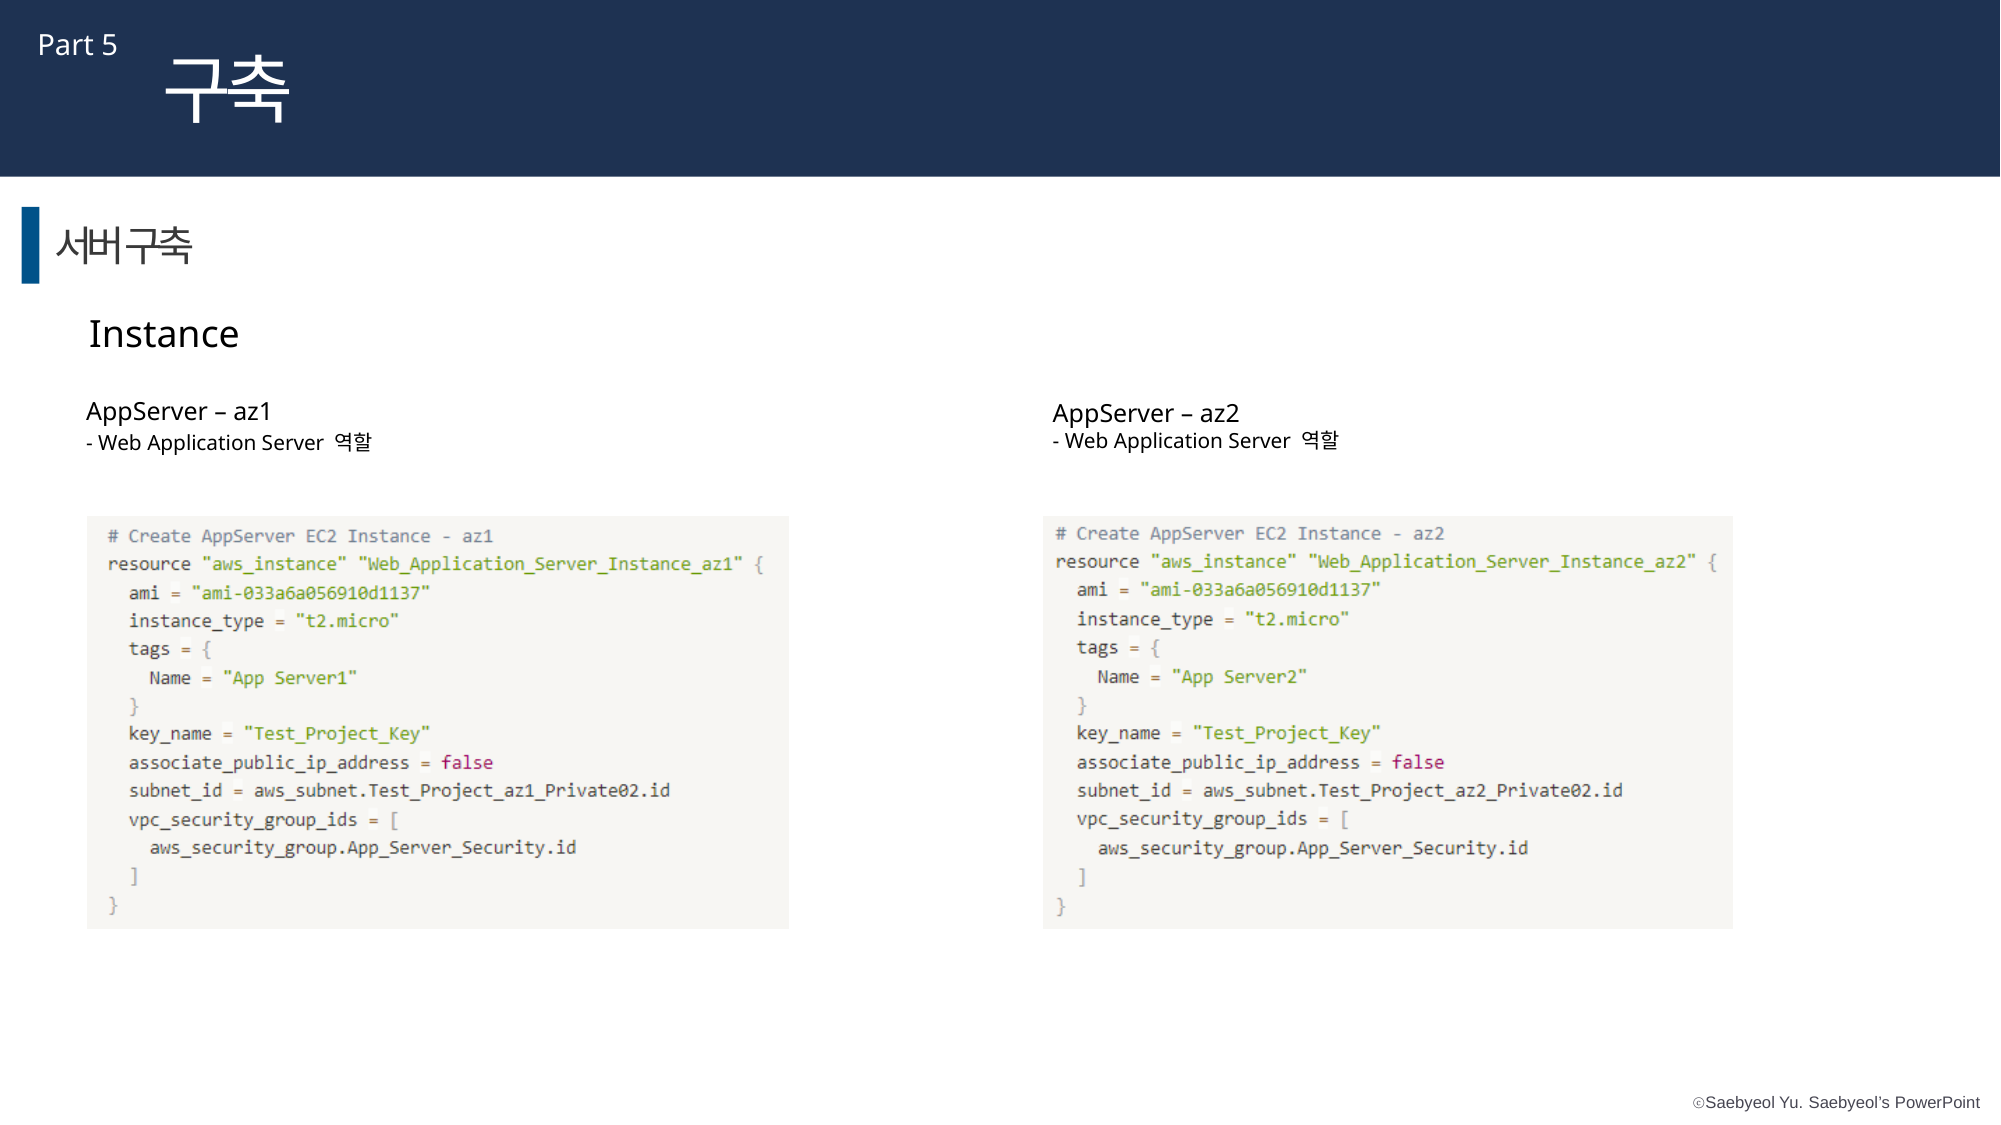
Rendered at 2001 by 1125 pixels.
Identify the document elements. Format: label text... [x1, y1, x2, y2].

text_box [21, 206, 40, 285]
picture [1042, 516, 1733, 929]
picture [87, 516, 789, 929]
text_box Part 5 [22, 19, 141, 69]
text_box 구축 [147, 35, 309, 140]
text_box 서버 구축 [39, 212, 924, 278]
text_box Instance [74, 302, 255, 363]
text_box [0, 0, 2000, 178]
text_box AppServer – az2 - Web Application Server 역할 [1037, 390, 1360, 460]
text_box AppServer – az1 - Web Application Server 역할 [71, 387, 395, 463]
